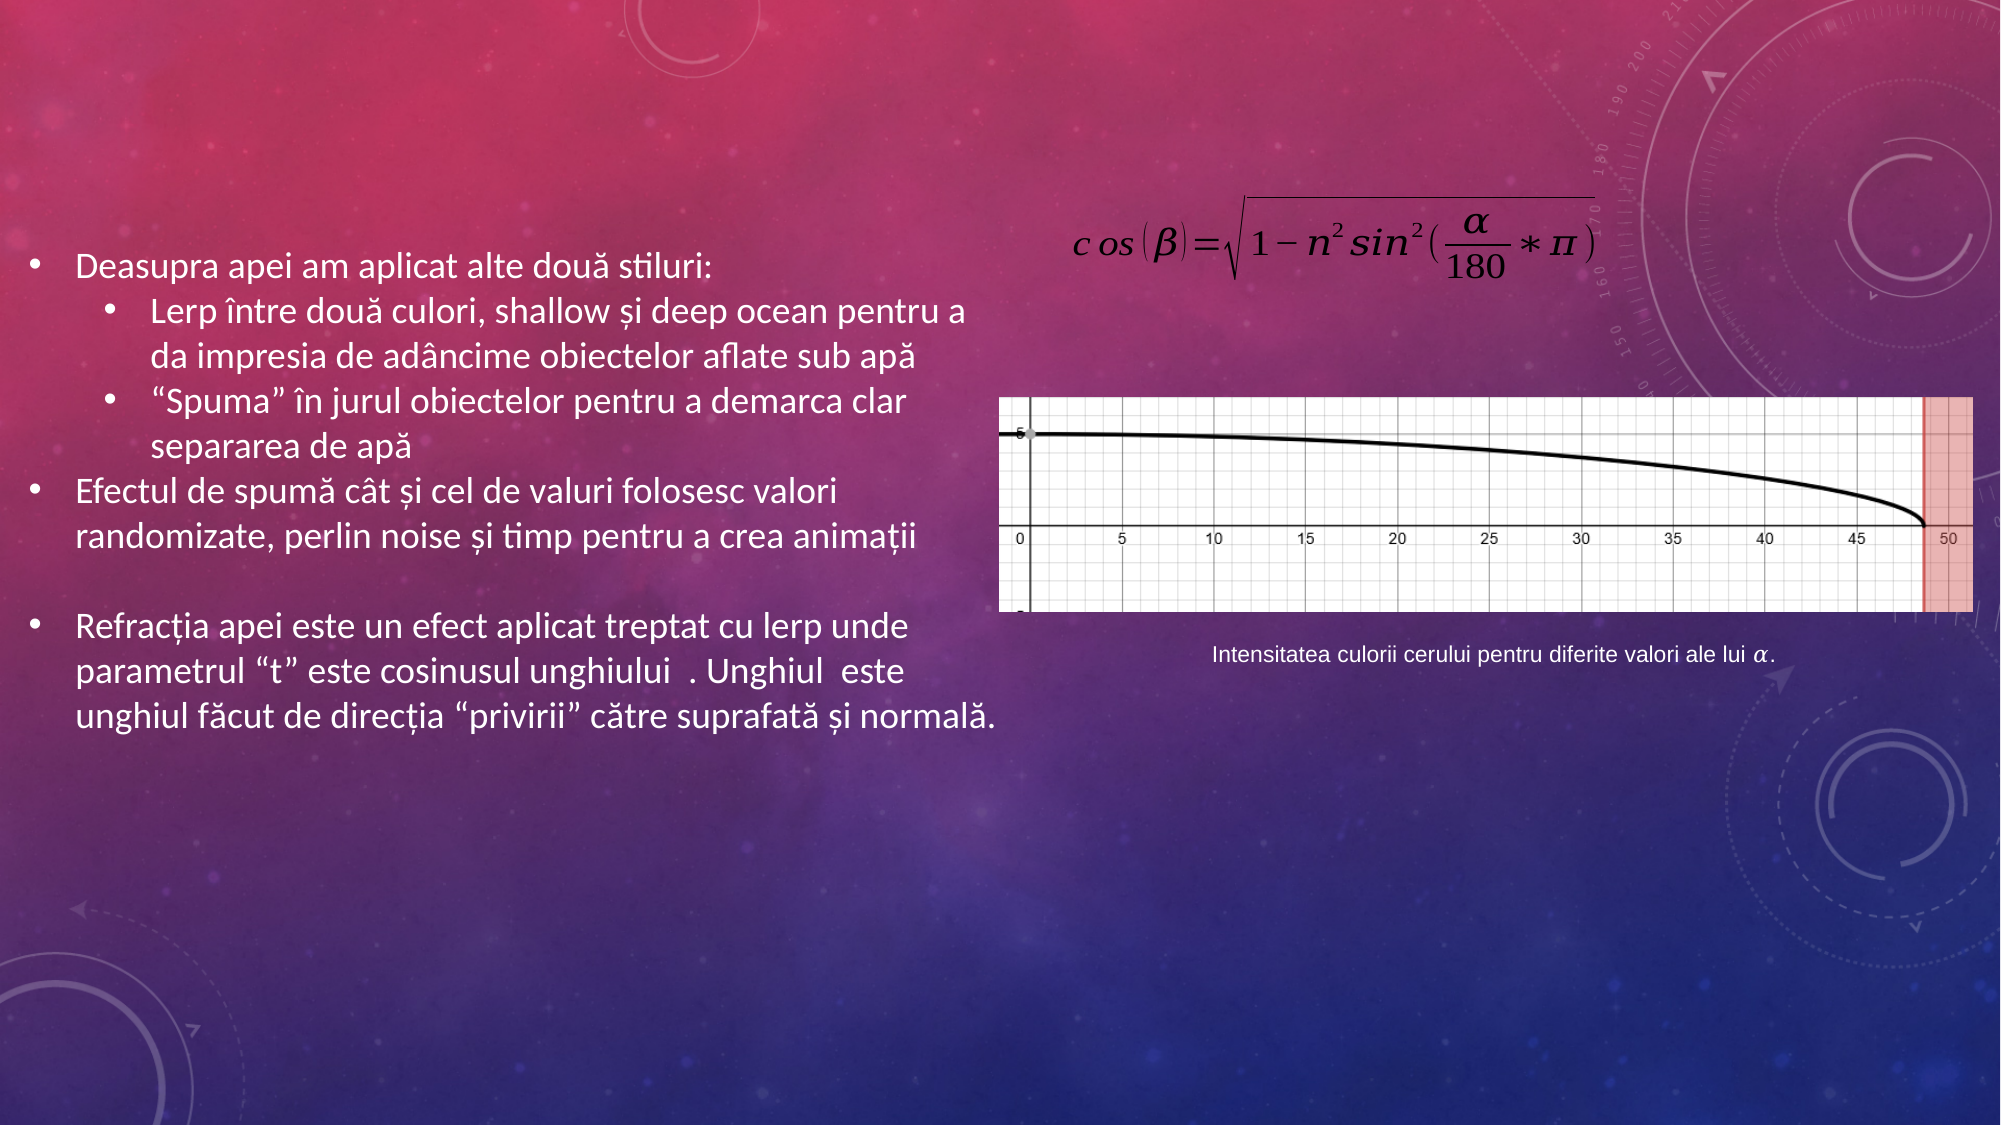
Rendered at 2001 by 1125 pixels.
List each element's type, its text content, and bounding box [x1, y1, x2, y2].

picture [0, 0, 2001, 1125]
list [999, 397, 1974, 612]
text_box Intensitatea culorii cerului pentru diferite valori ale lui 𝛼. [1197, 632, 1901, 675]
